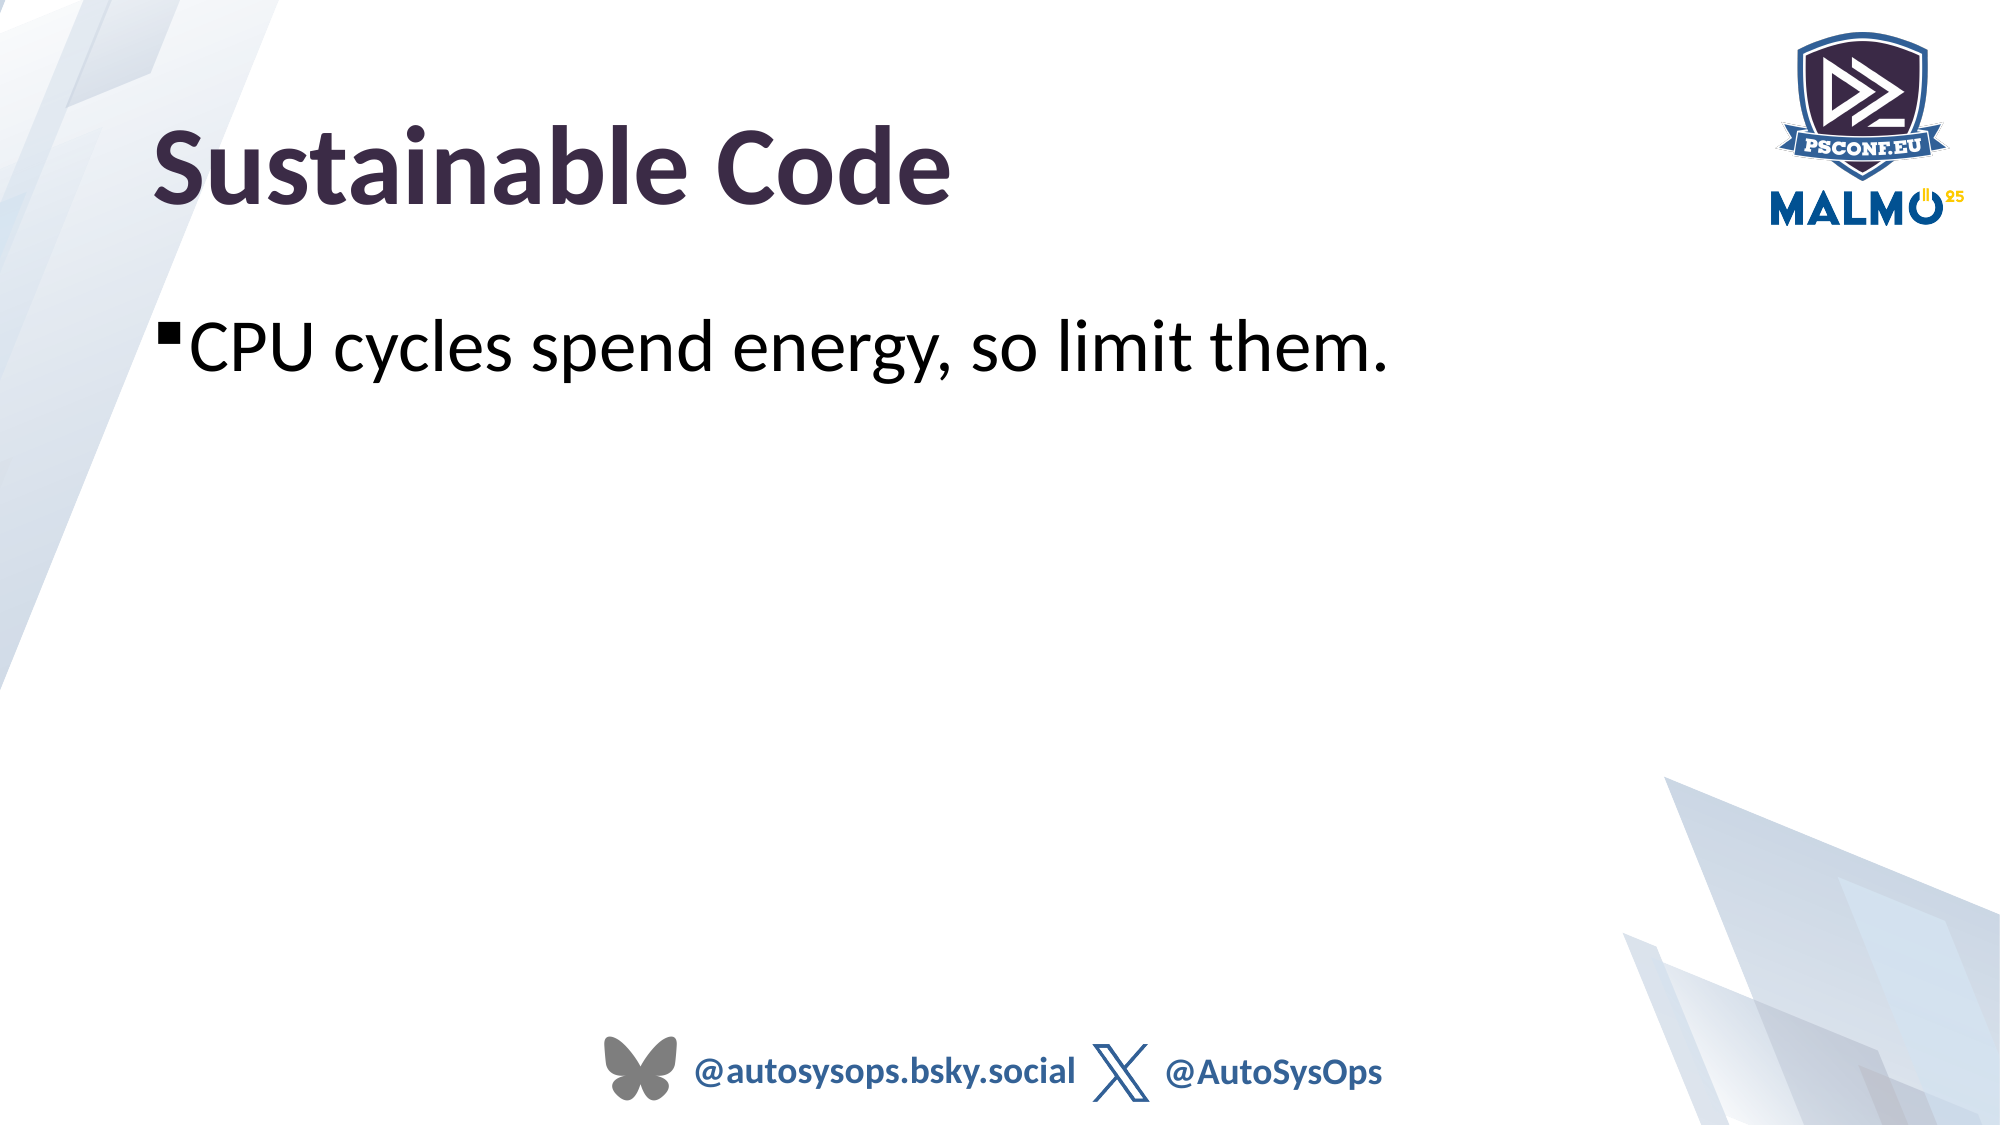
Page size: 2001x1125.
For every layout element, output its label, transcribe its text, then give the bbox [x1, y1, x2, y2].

title Sustainable Code [137, 59, 1735, 278]
list CPU cycles spend energy, so limit them. [137, 299, 1863, 1014]
picture [0, 0, 2000, 1125]
